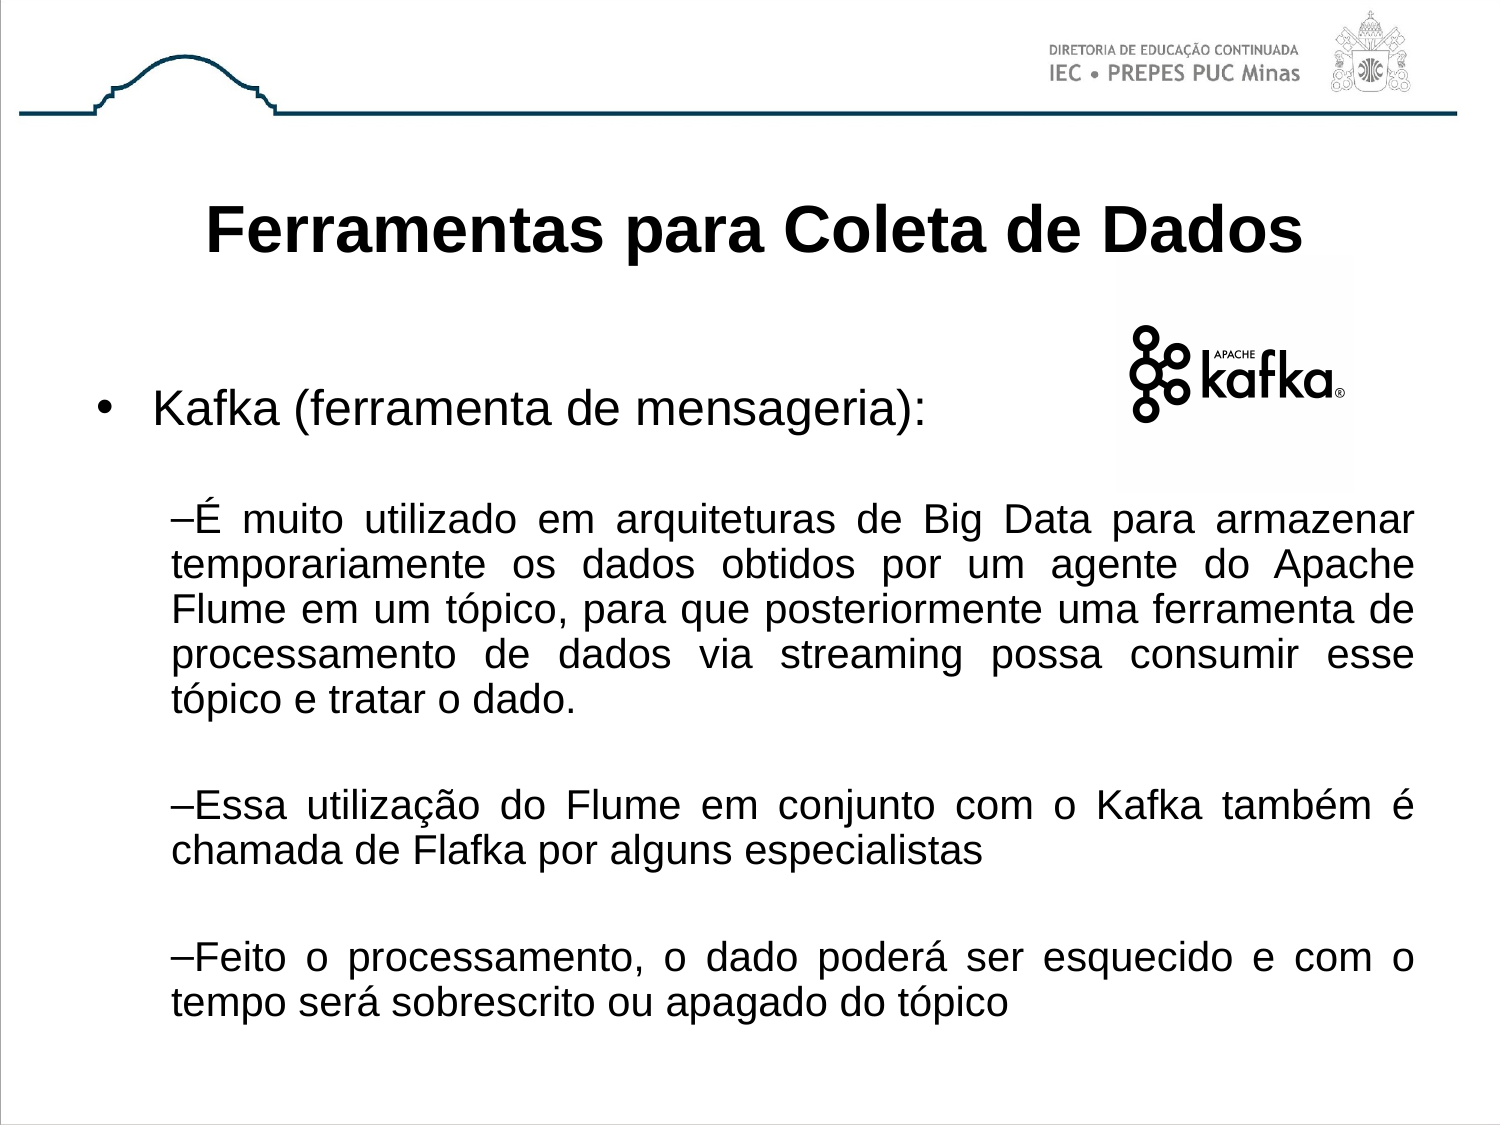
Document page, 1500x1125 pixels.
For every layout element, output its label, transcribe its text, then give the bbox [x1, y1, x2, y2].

picture [0, 0, 1500, 1125]
title Ferramentas para Coleta de Dados [64, 148, 1447, 303]
list Kafka (ferramenta de mensageria): É muito utilizado em arquiteturas de Big Data para armazenar temporariamente os dados obtidos por um agente do Apache Flume em um tópico, para que posteriormente uma ferramenta de processamento de dados via streaming possa consumir esse tópico e tratar o dado. Essa utilização do Flume em conjunto com o Kafka também é chamada de Flafka por alguns especialistas Feito o processamento, o dado poderá ser esquecido e com o tempo será sobrescrito ou apagado do tópico [80, 314, 1431, 953]
